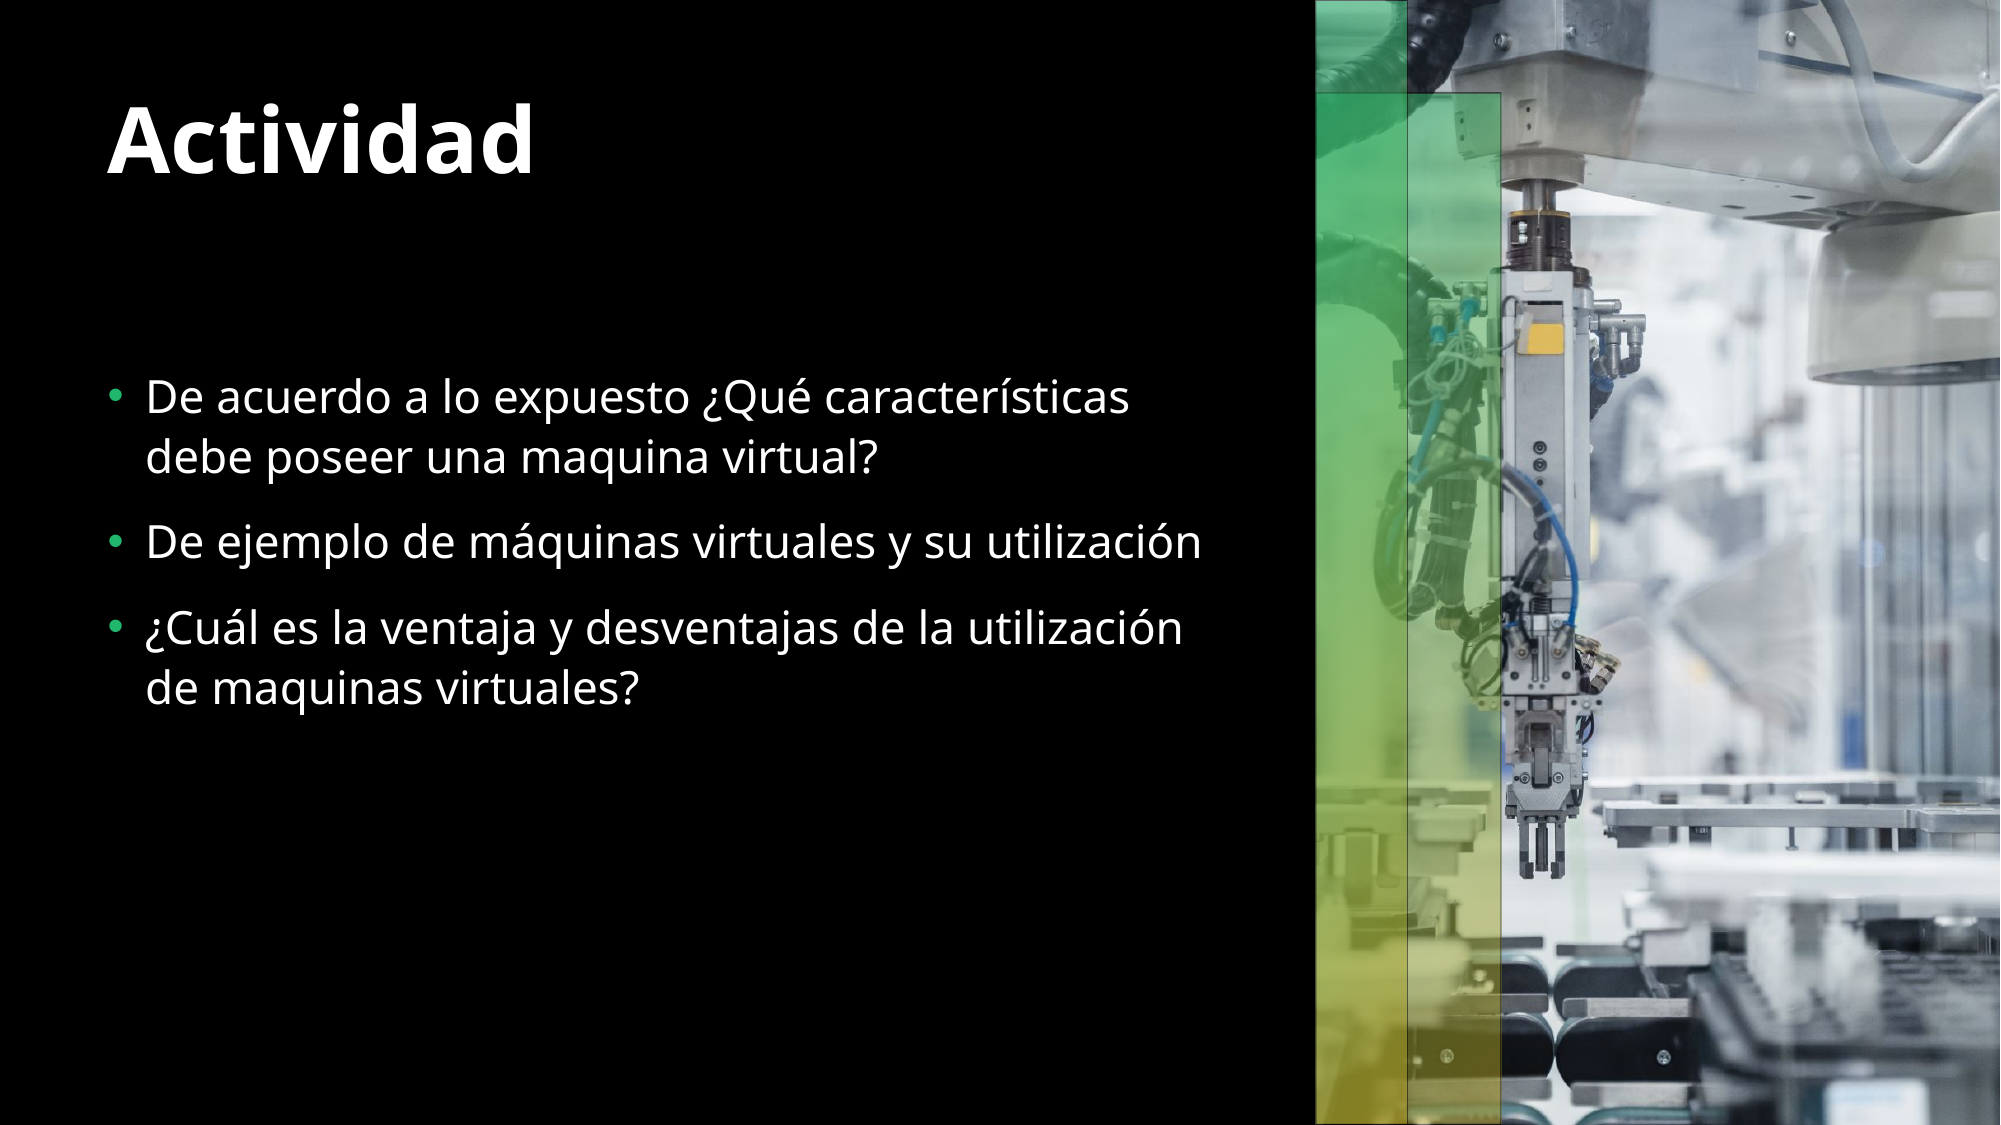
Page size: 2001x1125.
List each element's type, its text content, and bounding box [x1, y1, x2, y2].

title Actividad [92, 74, 1222, 329]
picture [1315, 0, 2000, 1125]
list De acuerdo a lo expuesto ¿Qué características debe poseer una maquina virtual? De ejemplo de máquinas virtuales y su utilización ¿Cuál es la ventaja y desventajas de la utilización de maquinas virtuales? [92, 354, 1222, 999]
text_box [0, 0, 1314, 1125]
